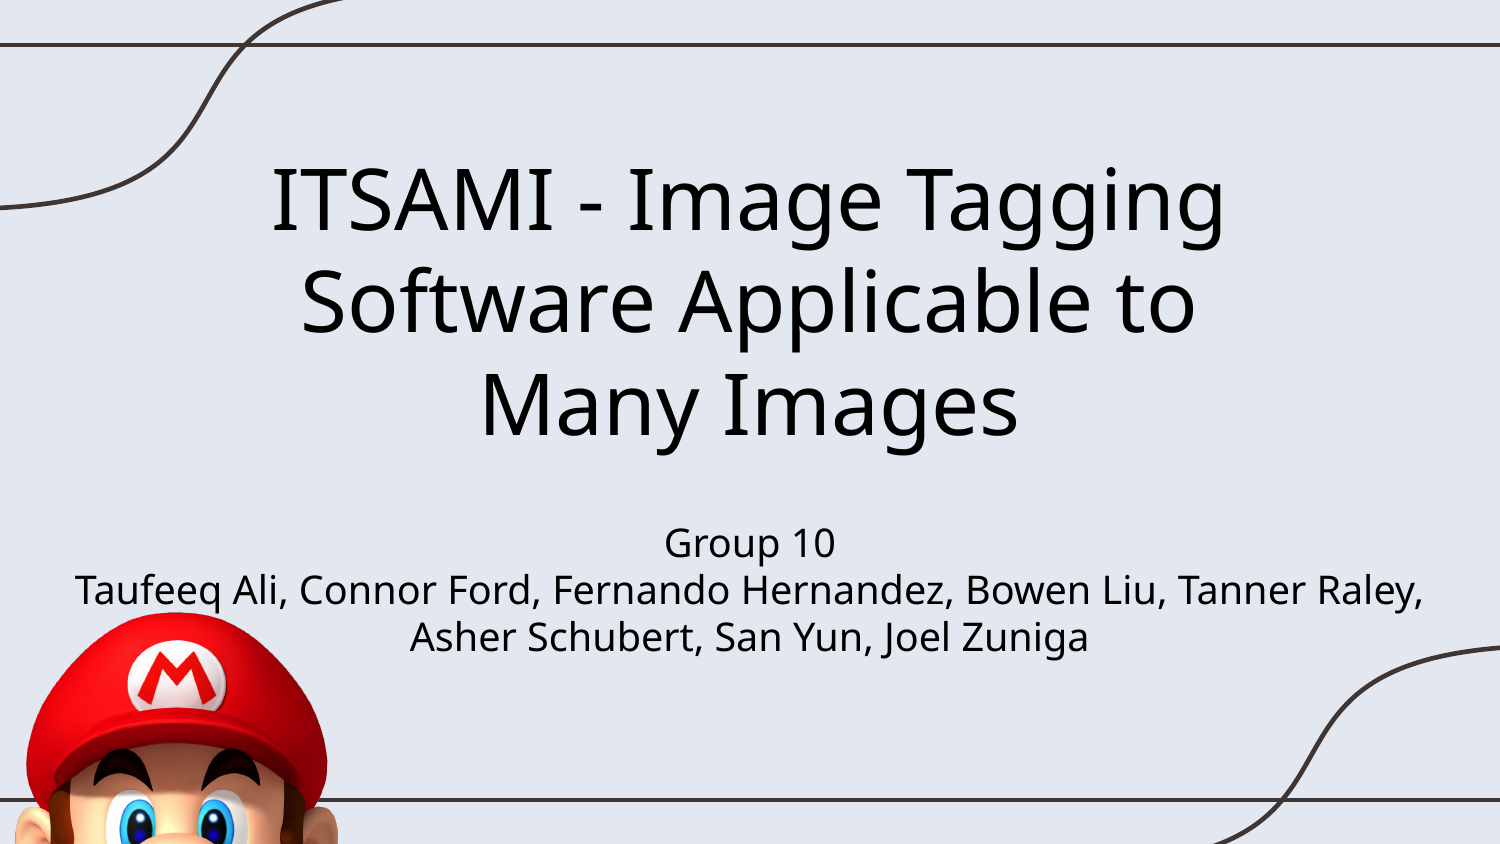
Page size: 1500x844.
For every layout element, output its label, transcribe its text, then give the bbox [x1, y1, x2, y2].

picture [15, 612, 338, 844]
subtitle Group 10 Taufeeq Ali, Connor Ford, Fernando Hernandez, Bowen Liu, Tanner Raley, Asher Schubert, San Yun, Joel Zuniga [51, 502, 1449, 751]
title ITSAMI - Image Tagging Software Applicable to Many Images [170, 129, 1330, 467]
